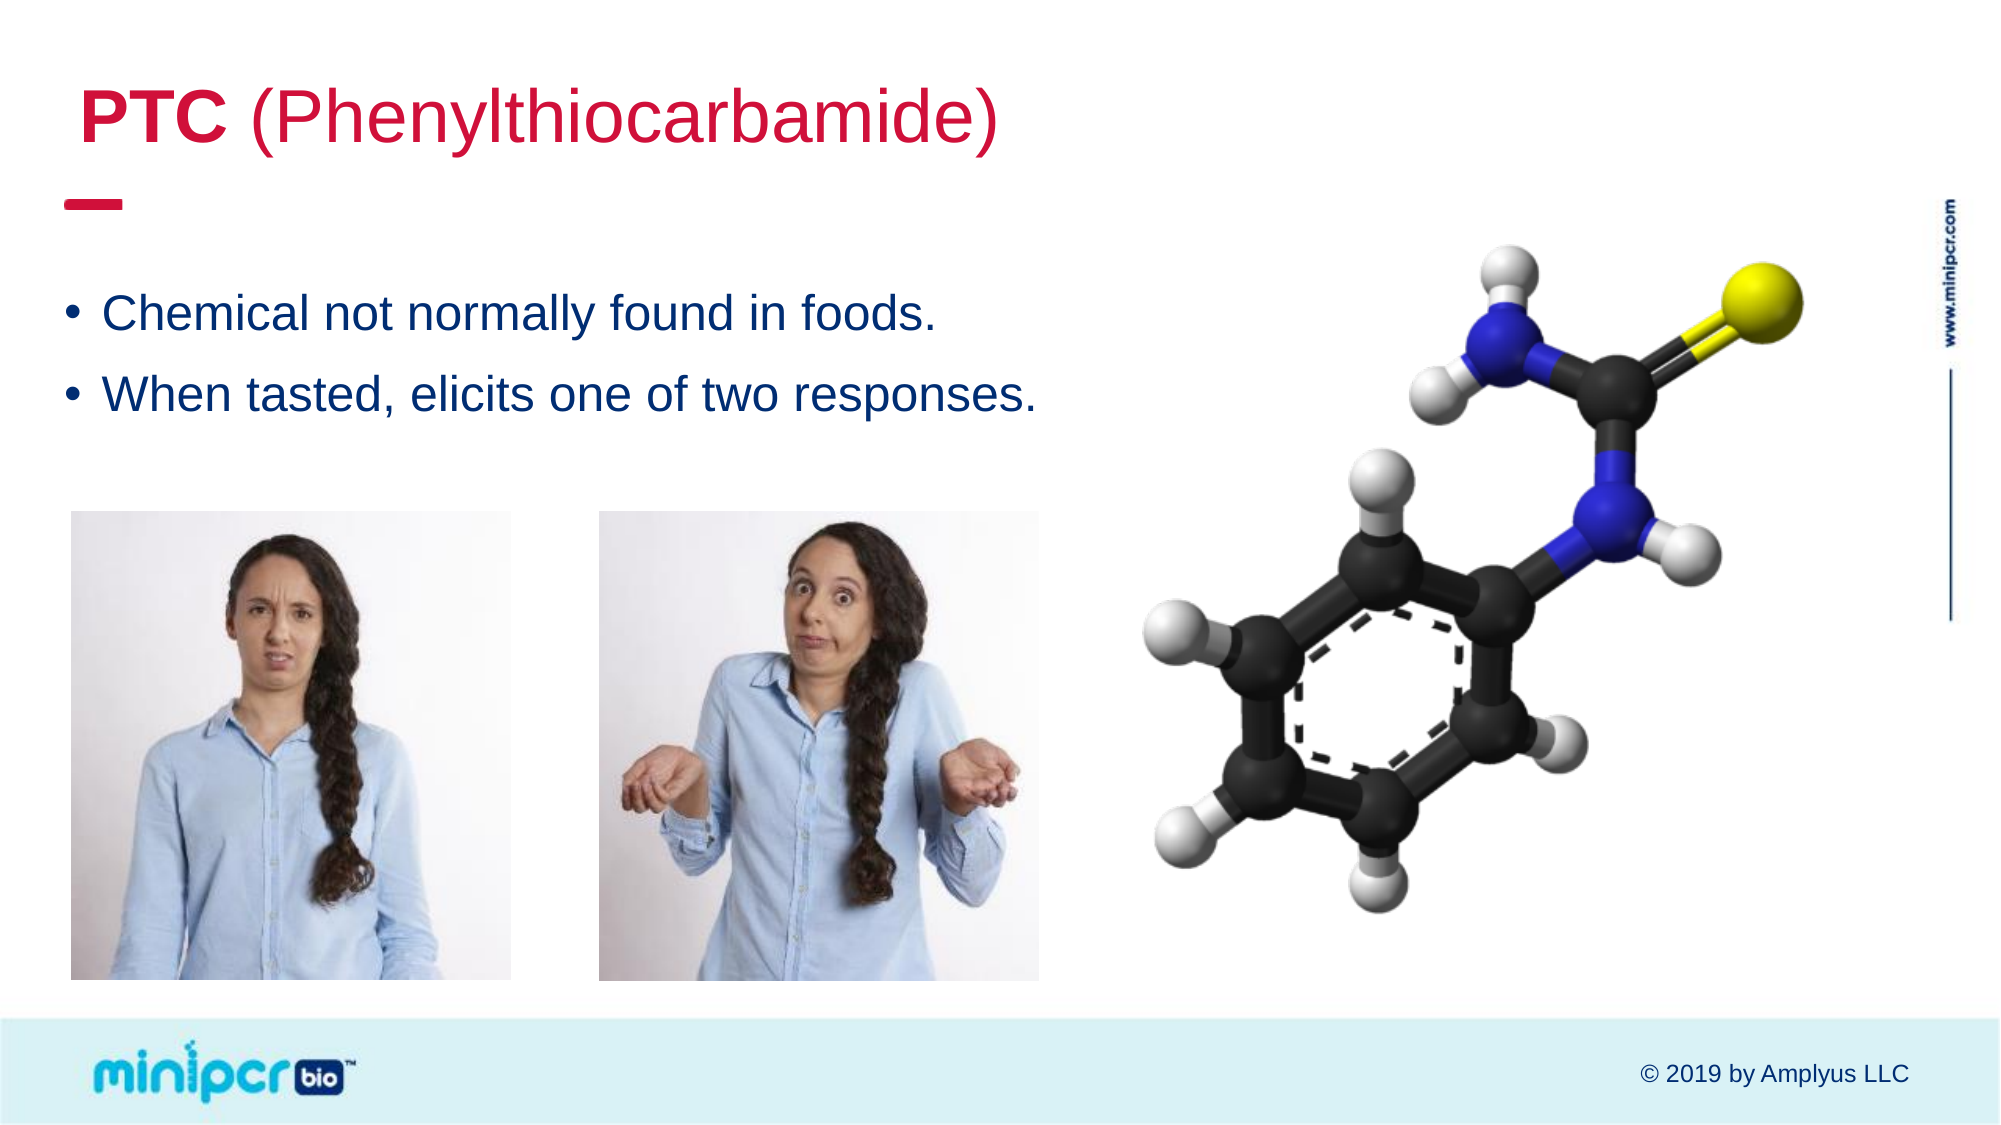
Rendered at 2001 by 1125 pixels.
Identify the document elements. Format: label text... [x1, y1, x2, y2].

list Chemical not normally found in foods. When tasted, elicits one of two responses. [64, 280, 1075, 947]
title PTC (Phenylthiocarbamide) [64, 77, 1790, 213]
picture [0, 0, 2000, 1125]
